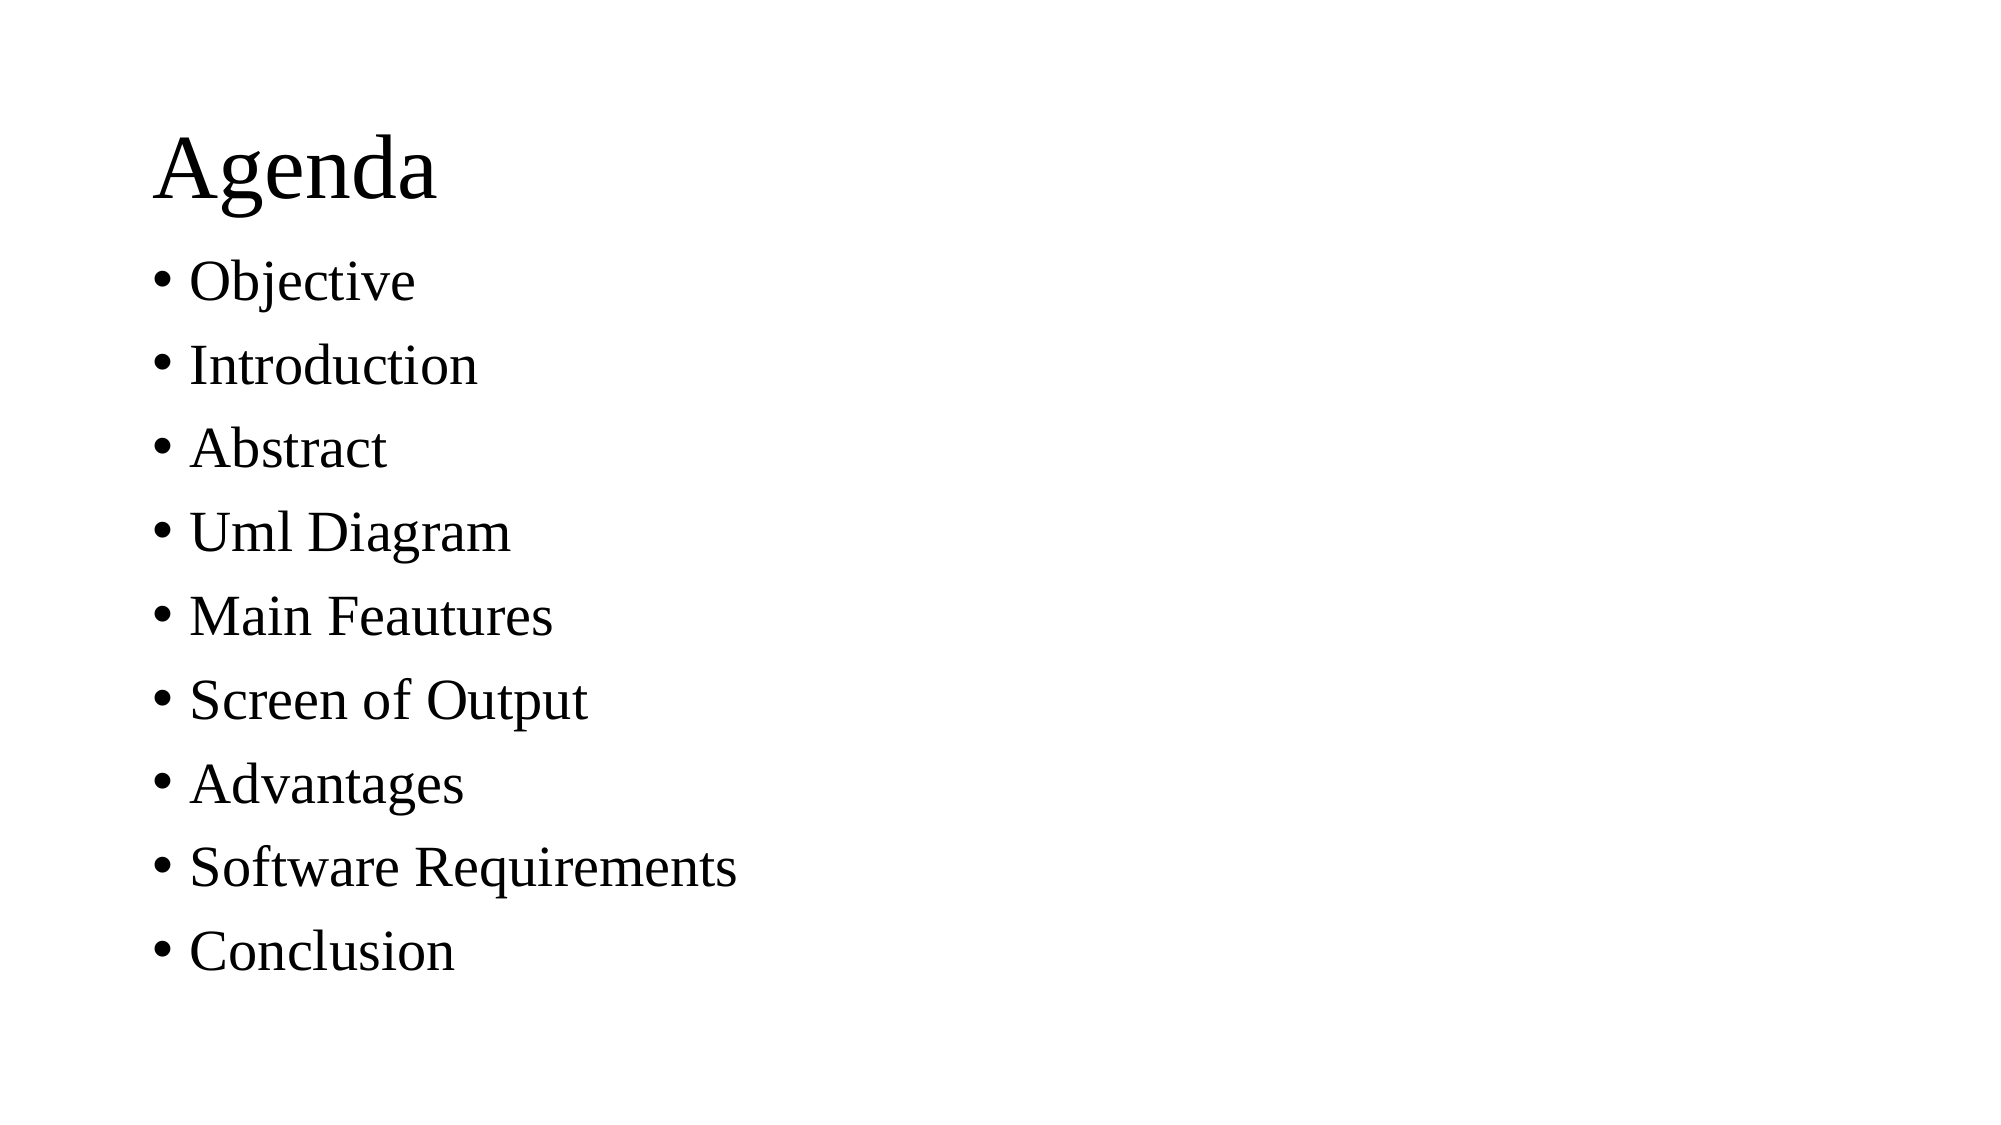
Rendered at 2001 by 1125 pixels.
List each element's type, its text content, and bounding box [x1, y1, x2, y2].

list Objective Introduction Abstract Uml Diagram Main Feautures Screen of Output Advantages Software Requirements Conclusion [137, 242, 1863, 1014]
title Agenda [137, 59, 1863, 242]
